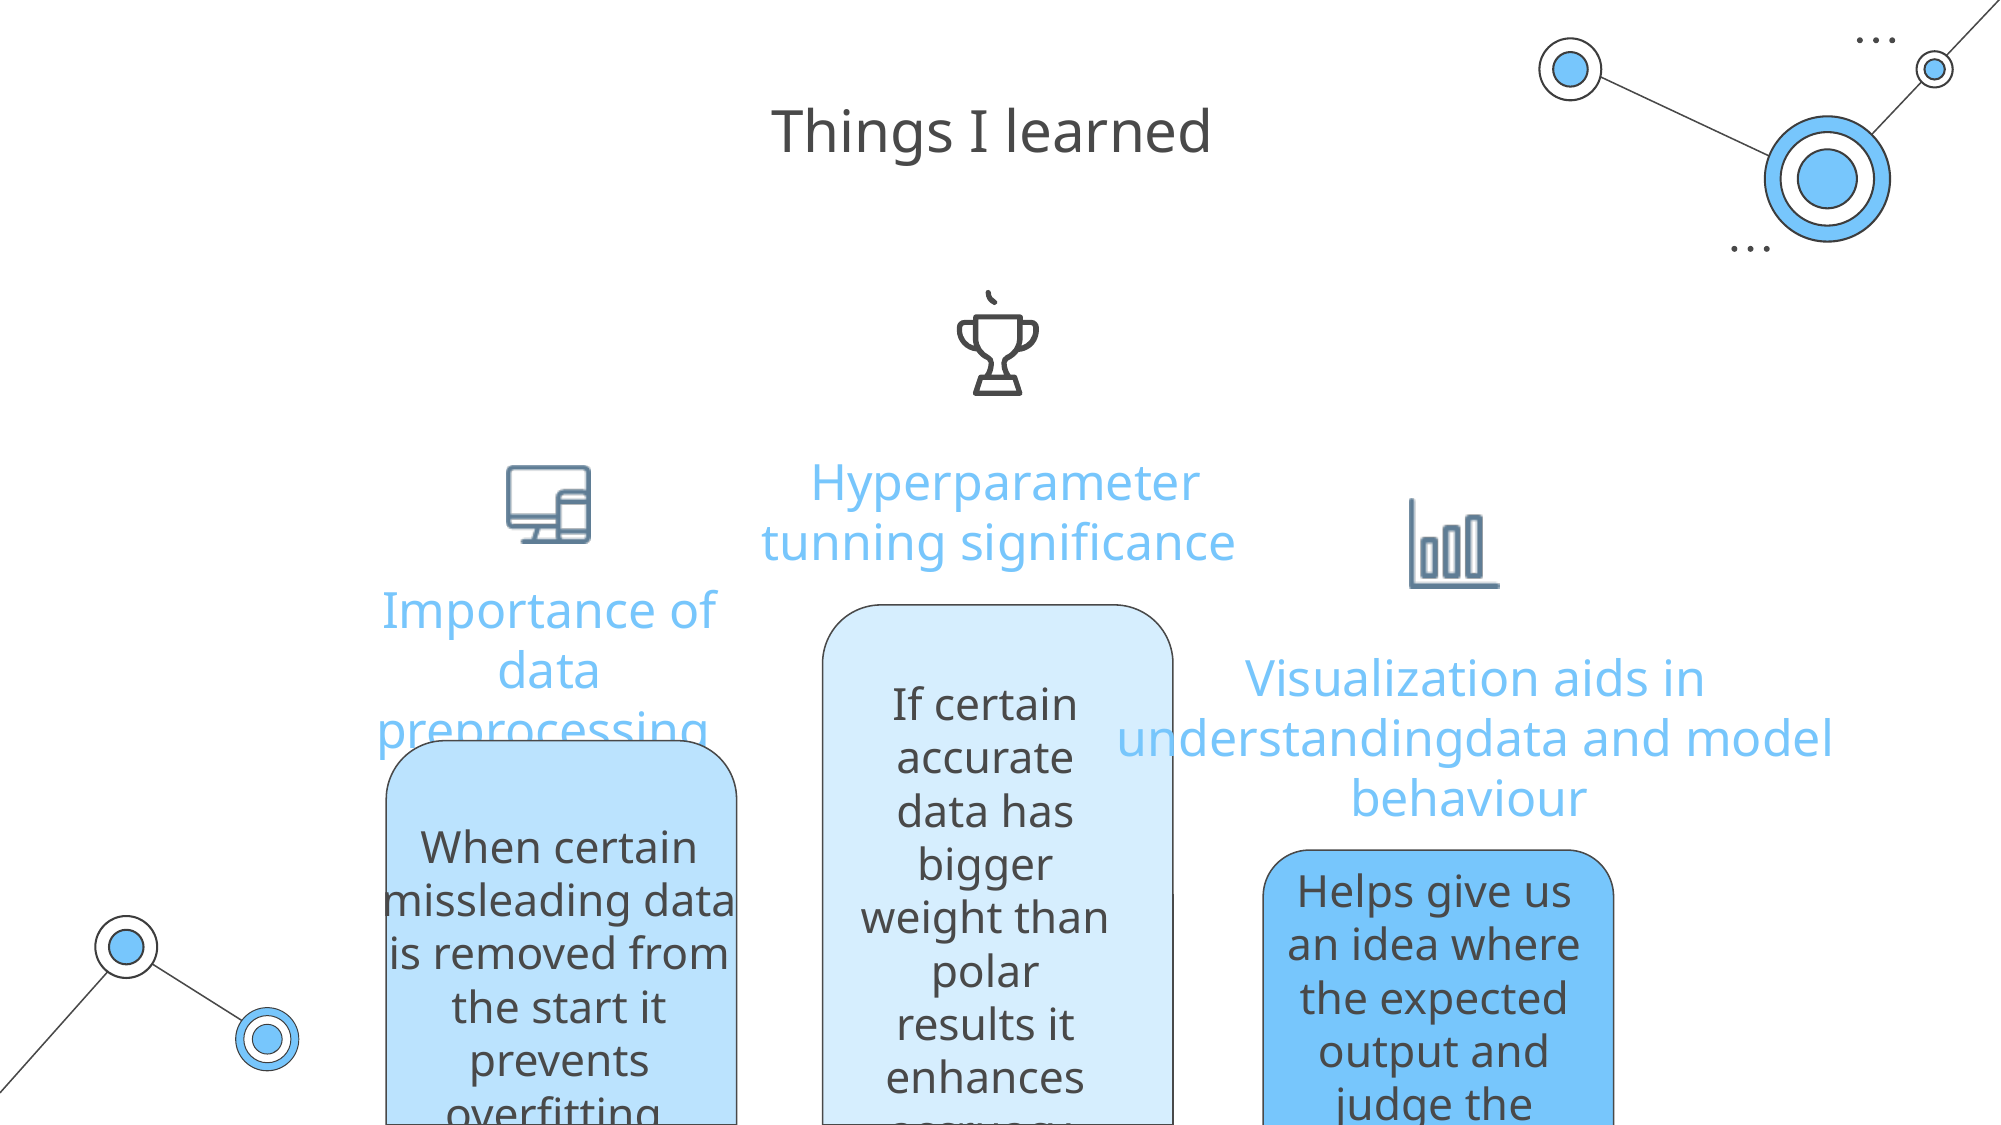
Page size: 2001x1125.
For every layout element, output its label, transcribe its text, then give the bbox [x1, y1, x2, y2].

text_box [956, 289, 1040, 397]
text_box [386, 933, 737, 1125]
subtitle Visualization aids in understandingdata and model behaviour [1096, 626, 1855, 715]
picture [1409, 498, 1500, 590]
picture [506, 464, 591, 544]
text_box [1263, 878, 1614, 1125]
subtitle Hyperparameter tunning significance [736, 429, 1275, 518]
subtitle Importance of data preprocessing [319, 559, 780, 647]
text_box [386, 740, 737, 798]
subtitle When certain missleading data is removed from the start it prevents overfitting [355, 798, 764, 933]
subtitle Helps give us an idea where the expected output and judge the outcome [1259, 843, 1610, 978]
subtitle If certain accurate data has bigger weight than polar results it enhances accruacy [838, 656, 1133, 791]
text_box [822, 604, 1174, 1125]
title Things I learned [482, 73, 1517, 200]
